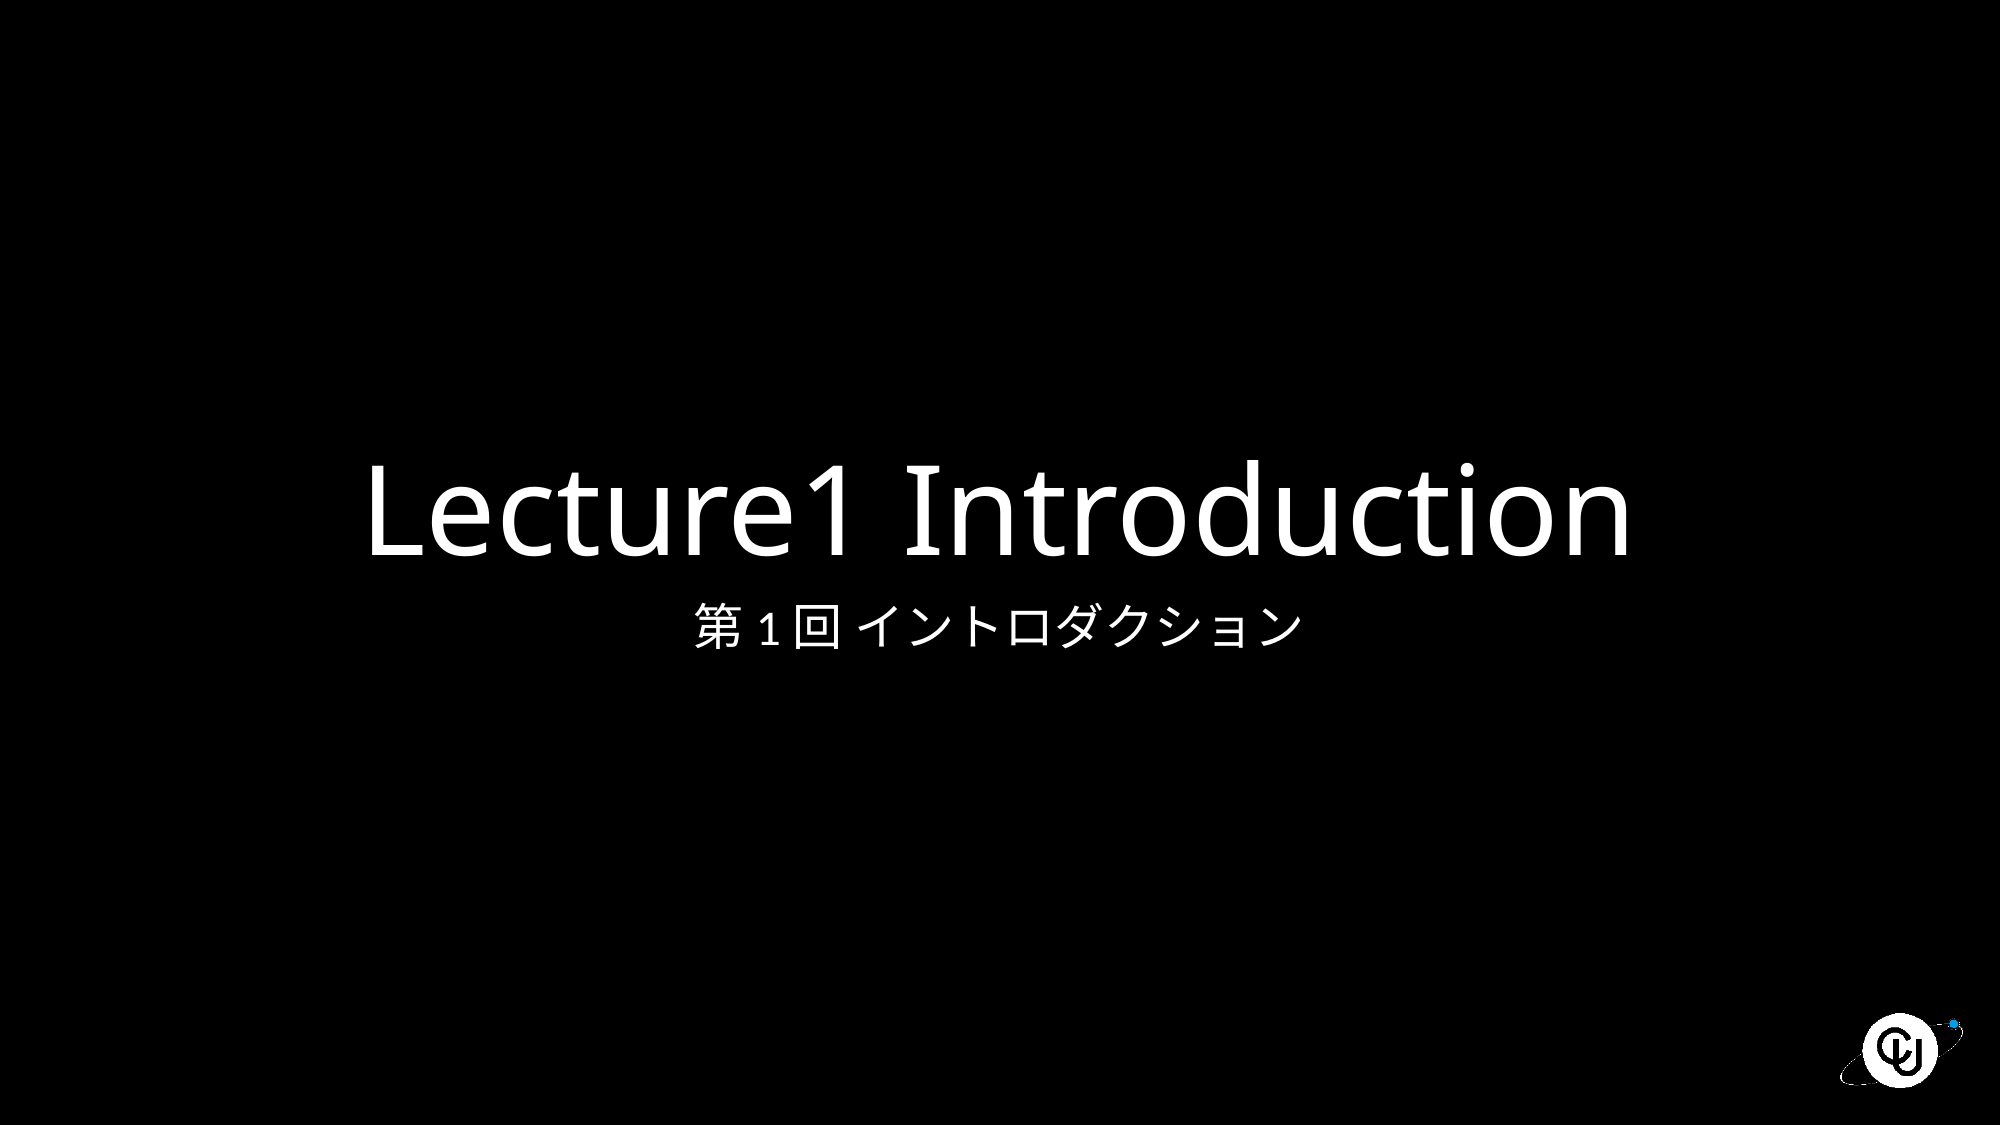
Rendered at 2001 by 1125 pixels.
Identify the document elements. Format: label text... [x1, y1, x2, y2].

list 第1回 イントロダクション [136, 594, 1862, 673]
picture [1840, 1013, 1963, 1088]
title Lecture1 Introduction [136, 432, 1862, 591]
